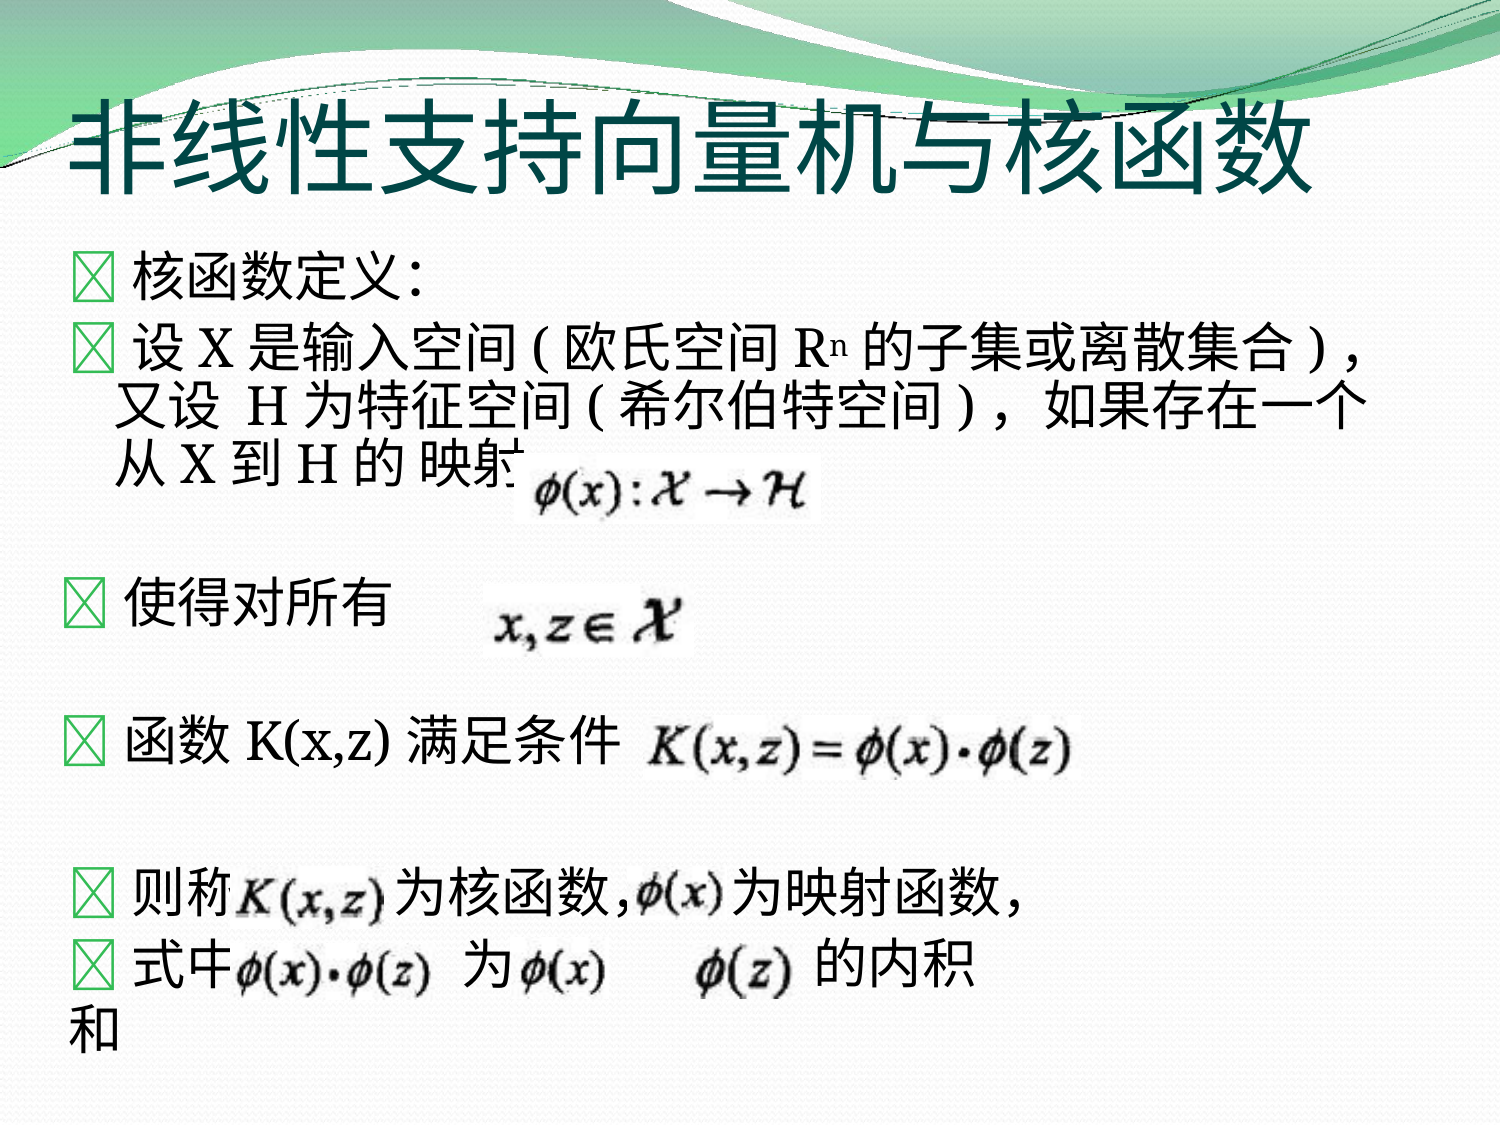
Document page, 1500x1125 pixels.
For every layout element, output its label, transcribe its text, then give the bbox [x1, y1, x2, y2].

title 非线性支持向量机与核函数 [62, 80, 1317, 234]
text_box 为映射函数， 的内积 [728, 850, 1058, 995]
text_box 核函数定义： 设X是输入空间(欧氏空间Rn的子集或离散集合)，又设 H为特征空间(希尔伯特空间)，如果存在一个从X到H的 映射 使得对所有 函数K(x,z)满足条件 [59, 234, 1420, 771]
picture [0, 0, 1500, 1125]
text_box 则称 为核函数， 式中 为 和 [65, 850, 693, 1061]
